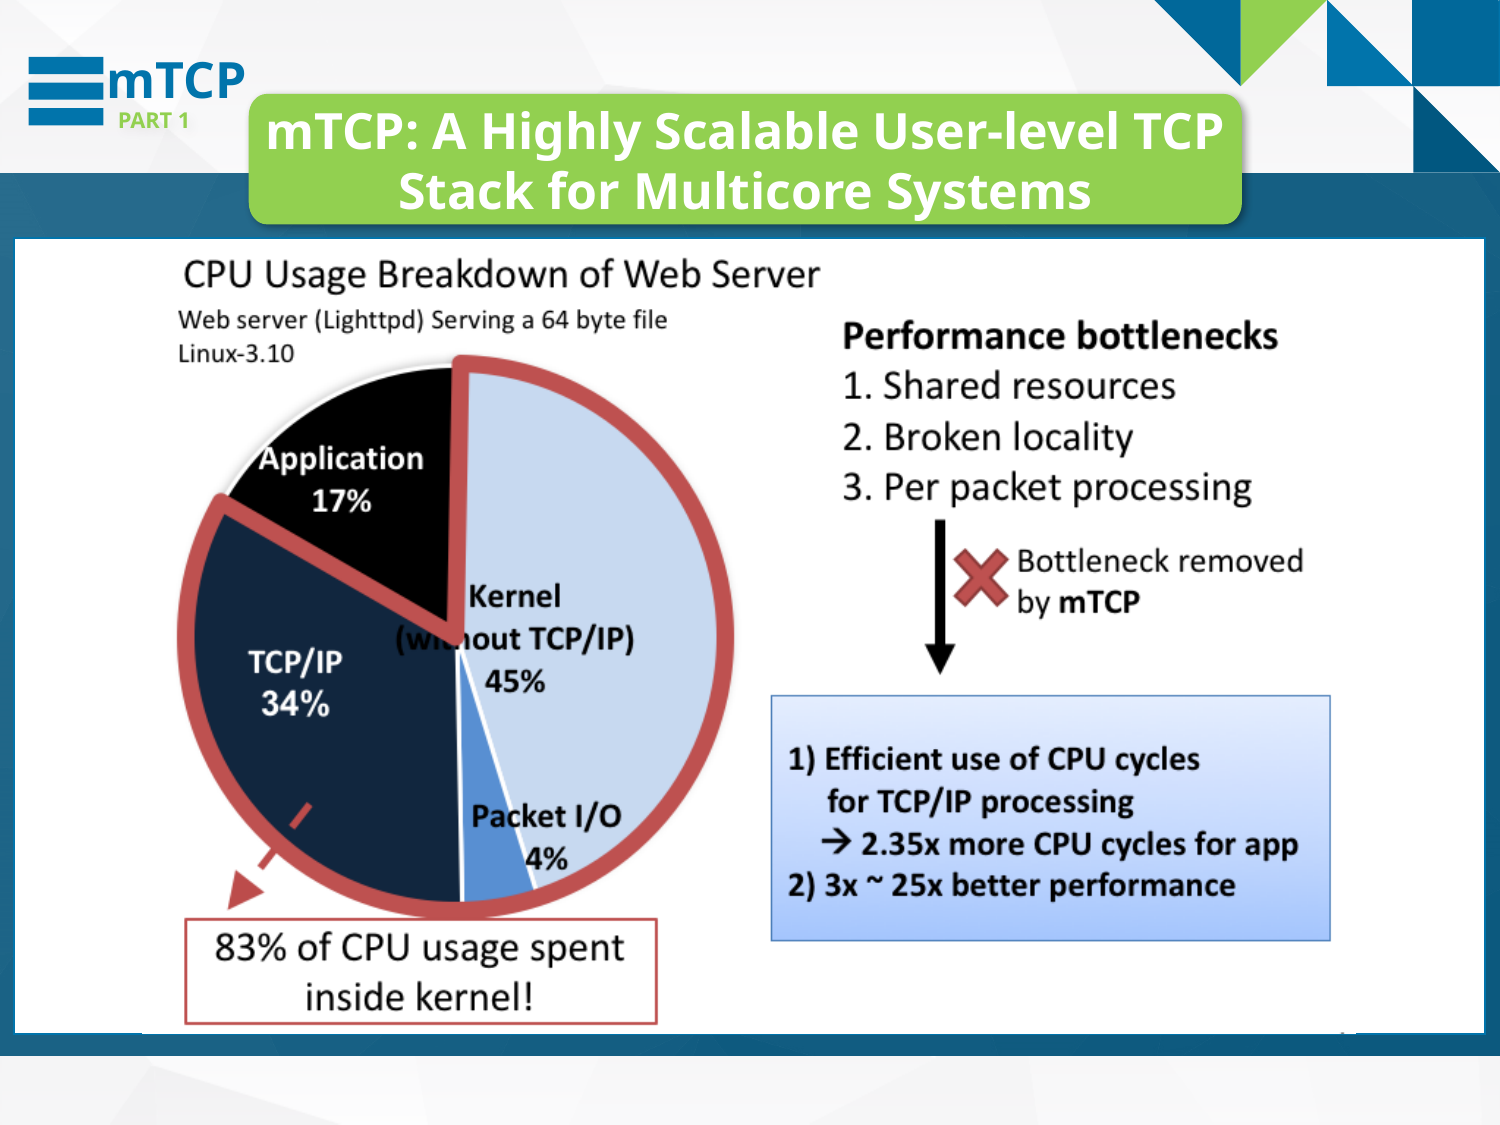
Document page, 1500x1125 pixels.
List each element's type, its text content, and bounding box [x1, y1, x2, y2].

text_box mTCP [92, 41, 262, 99]
picture [0, 0, 1413, 173]
picture [1416, 87, 1500, 173]
text_box PART 1 [103, 99, 253, 141]
picture [142, 245, 1356, 1033]
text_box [28, 56, 104, 126]
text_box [13, 237, 1485, 1034]
picture [0, 1056, 1500, 1125]
picture [1329, 0, 1411, 82]
text_box mTCP: A Highly Scalable User-level TCP Stack for Multicore Systems [248, 93, 1242, 225]
